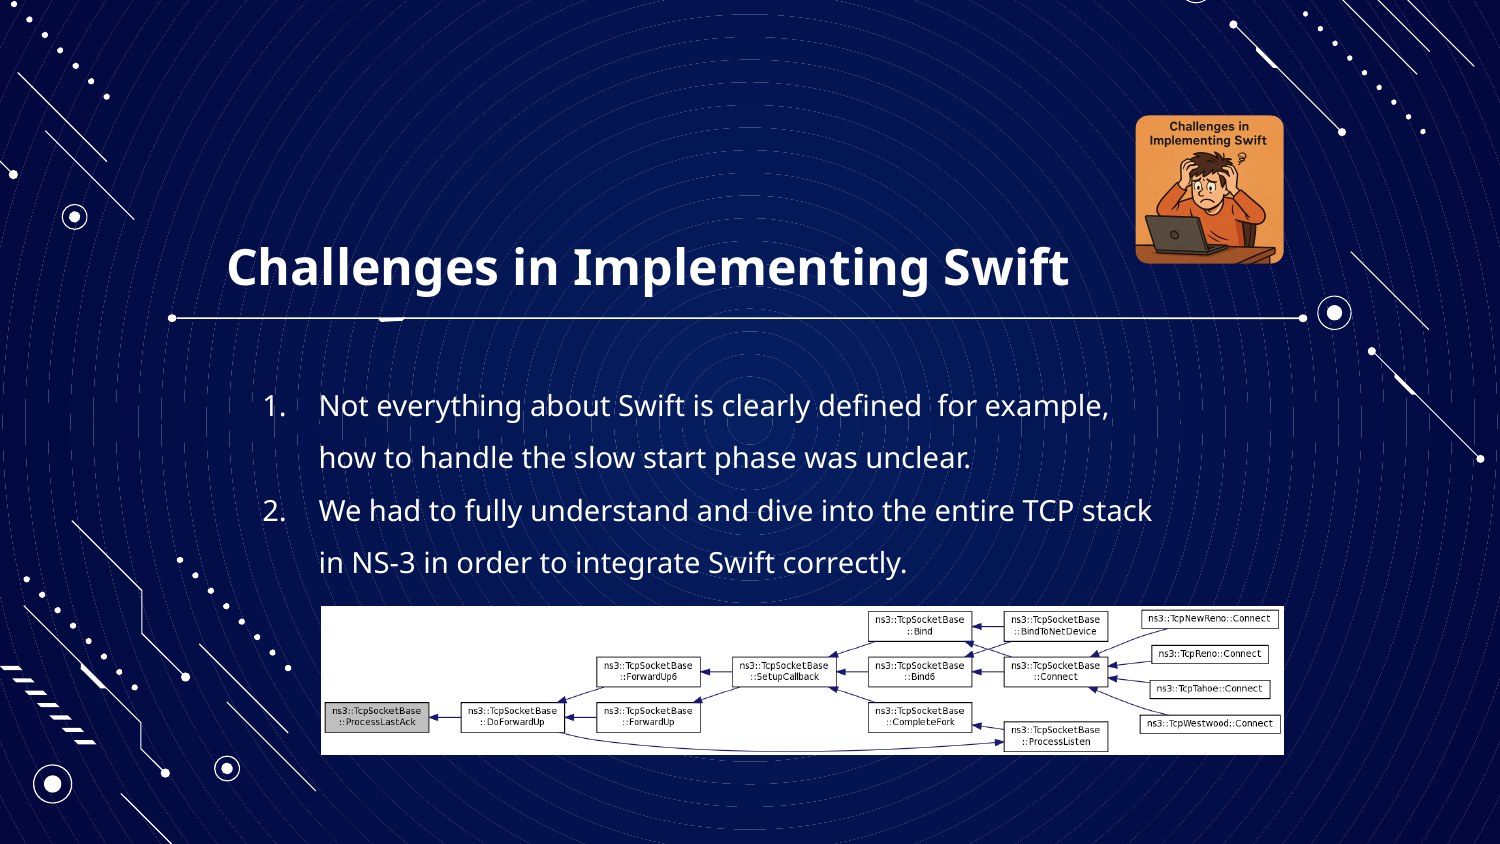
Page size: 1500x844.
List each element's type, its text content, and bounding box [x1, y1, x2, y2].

picture [320, 606, 1284, 755]
text_box Challenges in Implementing Swift [0, 171, 1324, 359]
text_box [167, 304, 1308, 332]
picture [1135, 115, 1284, 264]
text_box Not everything about Swift is clearly defined for example, how to handle the slow start phase was unclear. We had to fully understand and dive into the entire TCP stack in NS-3 in order to integrate Swift correctly. [247, 340, 1182, 587]
